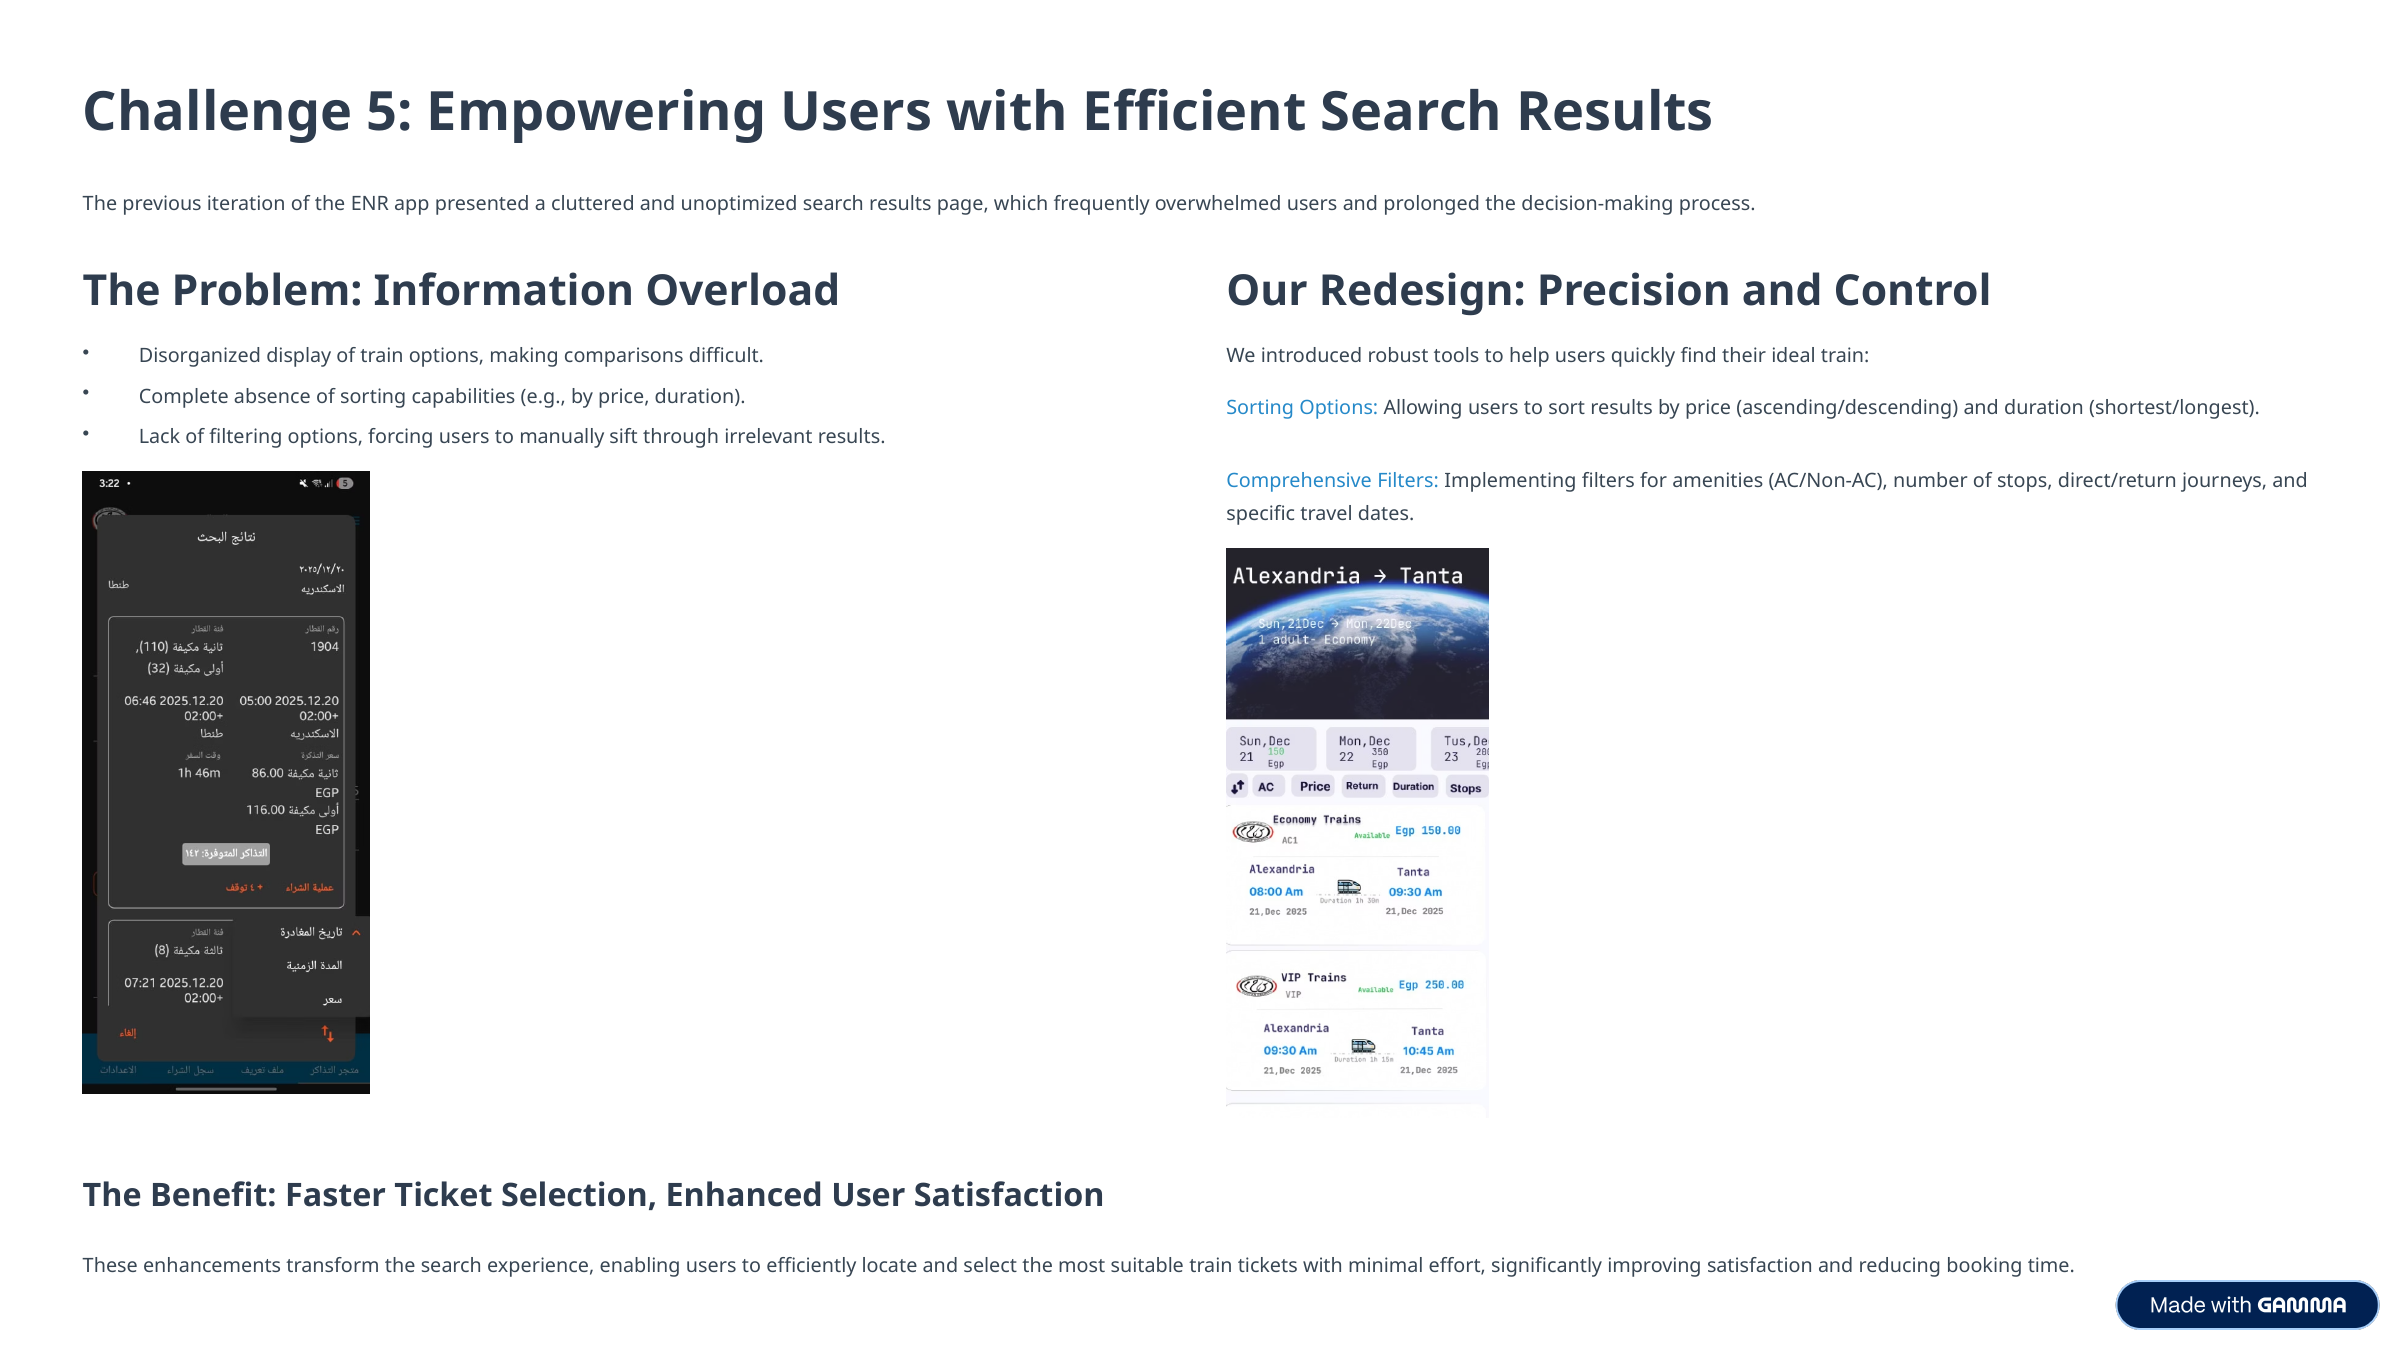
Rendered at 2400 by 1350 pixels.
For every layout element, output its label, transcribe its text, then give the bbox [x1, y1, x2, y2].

picture [2106, 1271, 2389, 1339]
picture [195, 1069, 213, 1076]
text_box Challenge 5: Empowering Users with Efficient Search Results [82, 73, 1554, 142]
text_box Lack of filtering options, forcing users to manually sift through irrelevant results. [82, 415, 1175, 449]
text_box Disorganized display of train options, making comparisons difficult. [82, 334, 1175, 368]
picture [168, 1067, 189, 1075]
picture [256, 1068, 265, 1073]
text_box Comprehensive Filters: Implementing filters for amenities (AC/Non-AC), number of stops, direct/return journeys, and specific travel dates. [1226, 459, 2319, 526]
picture [269, 1068, 284, 1073]
text_box These enhancements transform the search experience, enabling users to efficiently locate and select the most suitable train tickets with minimal effort, significantly improving satisfaction and reducing booking time. [82, 1243, 2318, 1277]
text_box Our Redesign: Precision and Control [1226, 259, 1918, 314]
picture [82, 1083, 370, 1094]
text_box The previous iteration of the ENR app presented a cluttered and unoptimized search results page, which frequently overwhelmed users and prolonged the decision-making process. [82, 182, 2318, 216]
text_box The Benefit: Faster Ticket Selection, Enhanced User Satisfaction [82, 1171, 1018, 1213]
text_box We introduced robust tools to help users quickly find their ideal train: [1226, 334, 2319, 368]
picture [82, 471, 370, 1062]
text_box The Problem: Information Overload [82, 259, 757, 314]
picture [121, 1067, 136, 1073]
picture [315, 1067, 326, 1072]
text_box Complete absence of sorting capabilities (e.g., by price, duration). [82, 374, 1175, 408]
picture [243, 1069, 256, 1075]
picture [1226, 548, 1489, 1118]
text_box Sorting Options: Allowing users to sort results by price (ascending/descending) and duration (shortest/longest). [1226, 386, 2319, 453]
